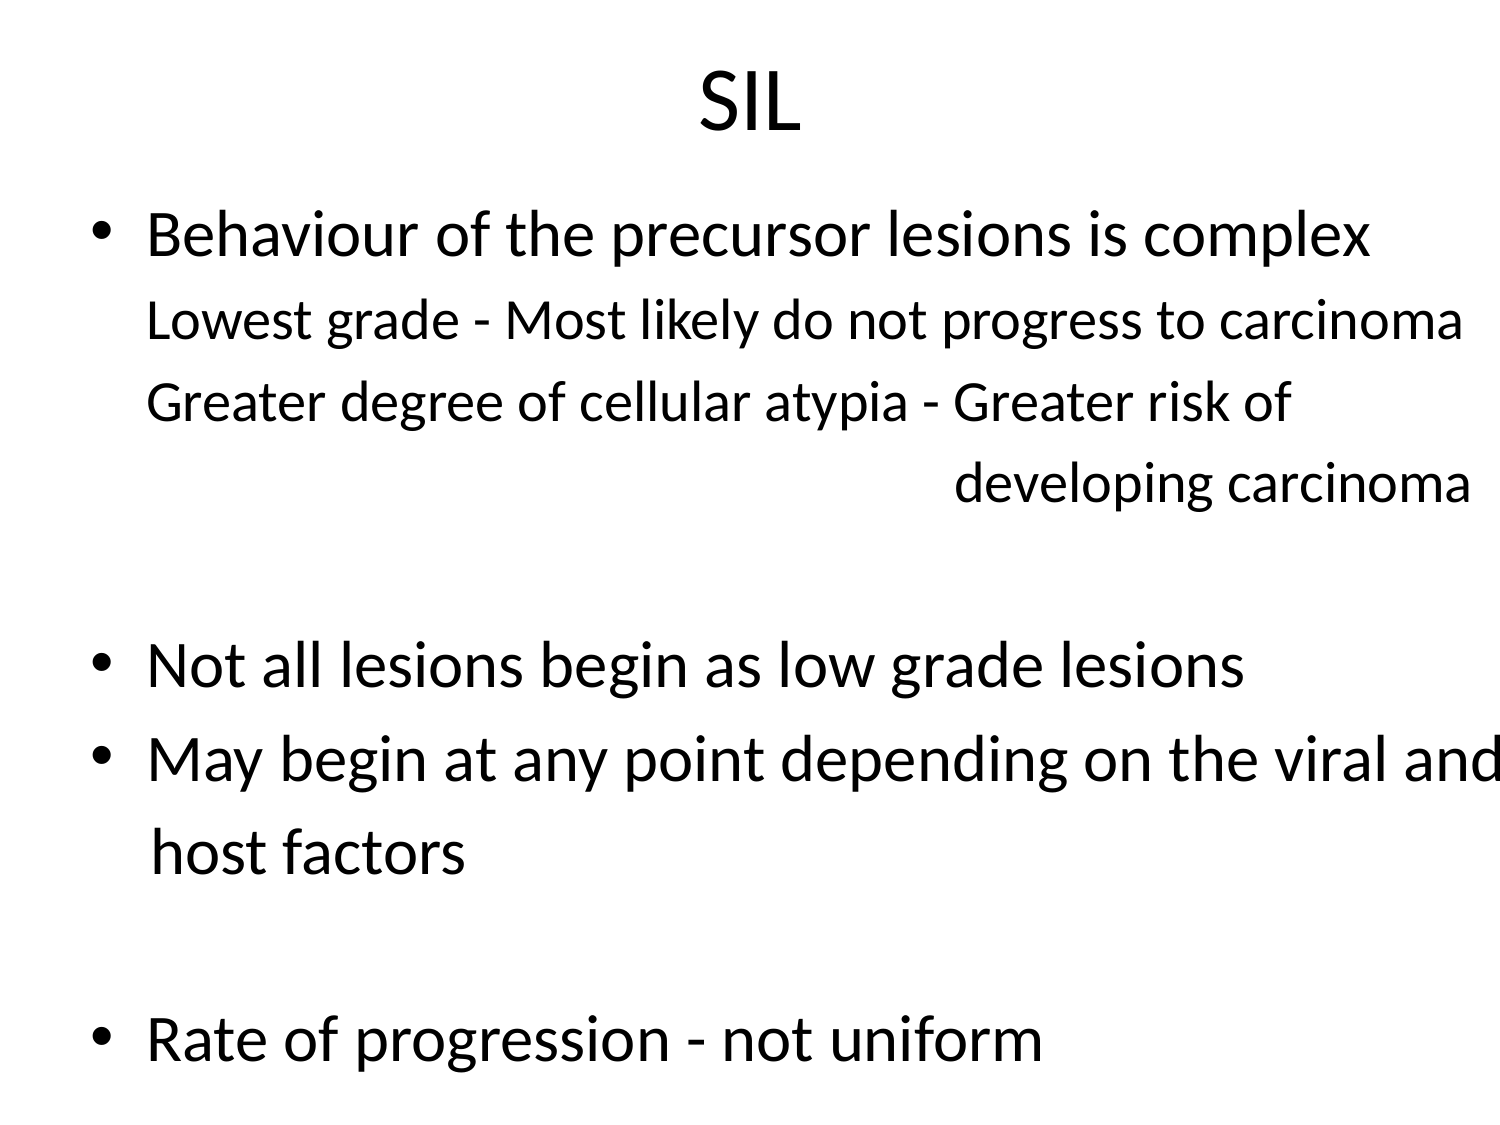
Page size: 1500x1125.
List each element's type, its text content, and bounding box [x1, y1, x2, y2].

title SIL [75, 0, 1425, 182]
list Behaviour of the precursor lesions is complex Lowest grade - Most likely do not progress to carcinoma Greater degree of cellular atypia - Greater risk of developing carcinoma Not all lesions begin as low grade lesions May begin at any point depending on the viral and host factors Rate of progression - not uniform [75, 182, 1500, 1125]
